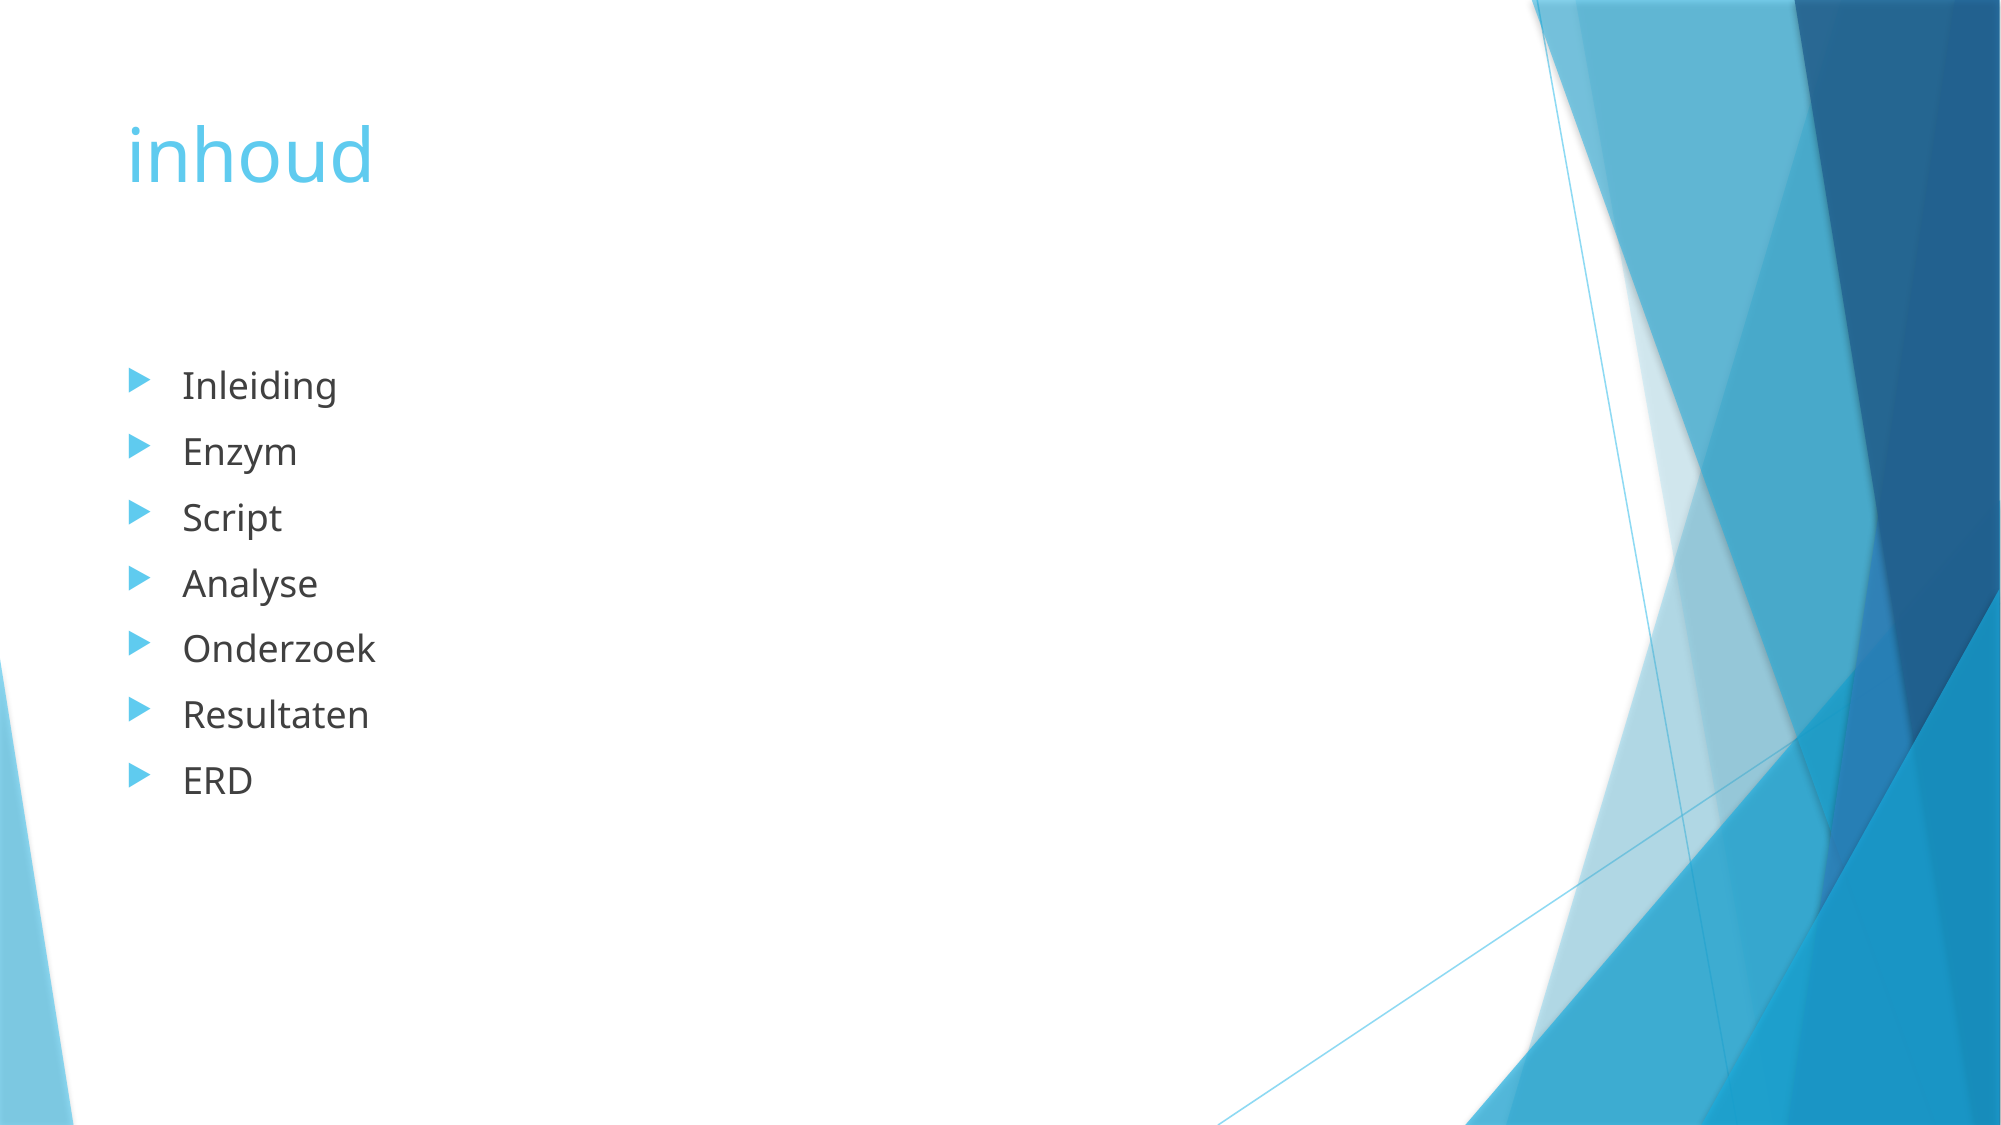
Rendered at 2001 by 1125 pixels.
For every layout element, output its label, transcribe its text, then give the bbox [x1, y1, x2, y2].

list Inleiding Enzym Script Analyse Onderzoek Resultaten ERD [111, 354, 1522, 992]
title inhoud [111, 99, 1522, 317]
